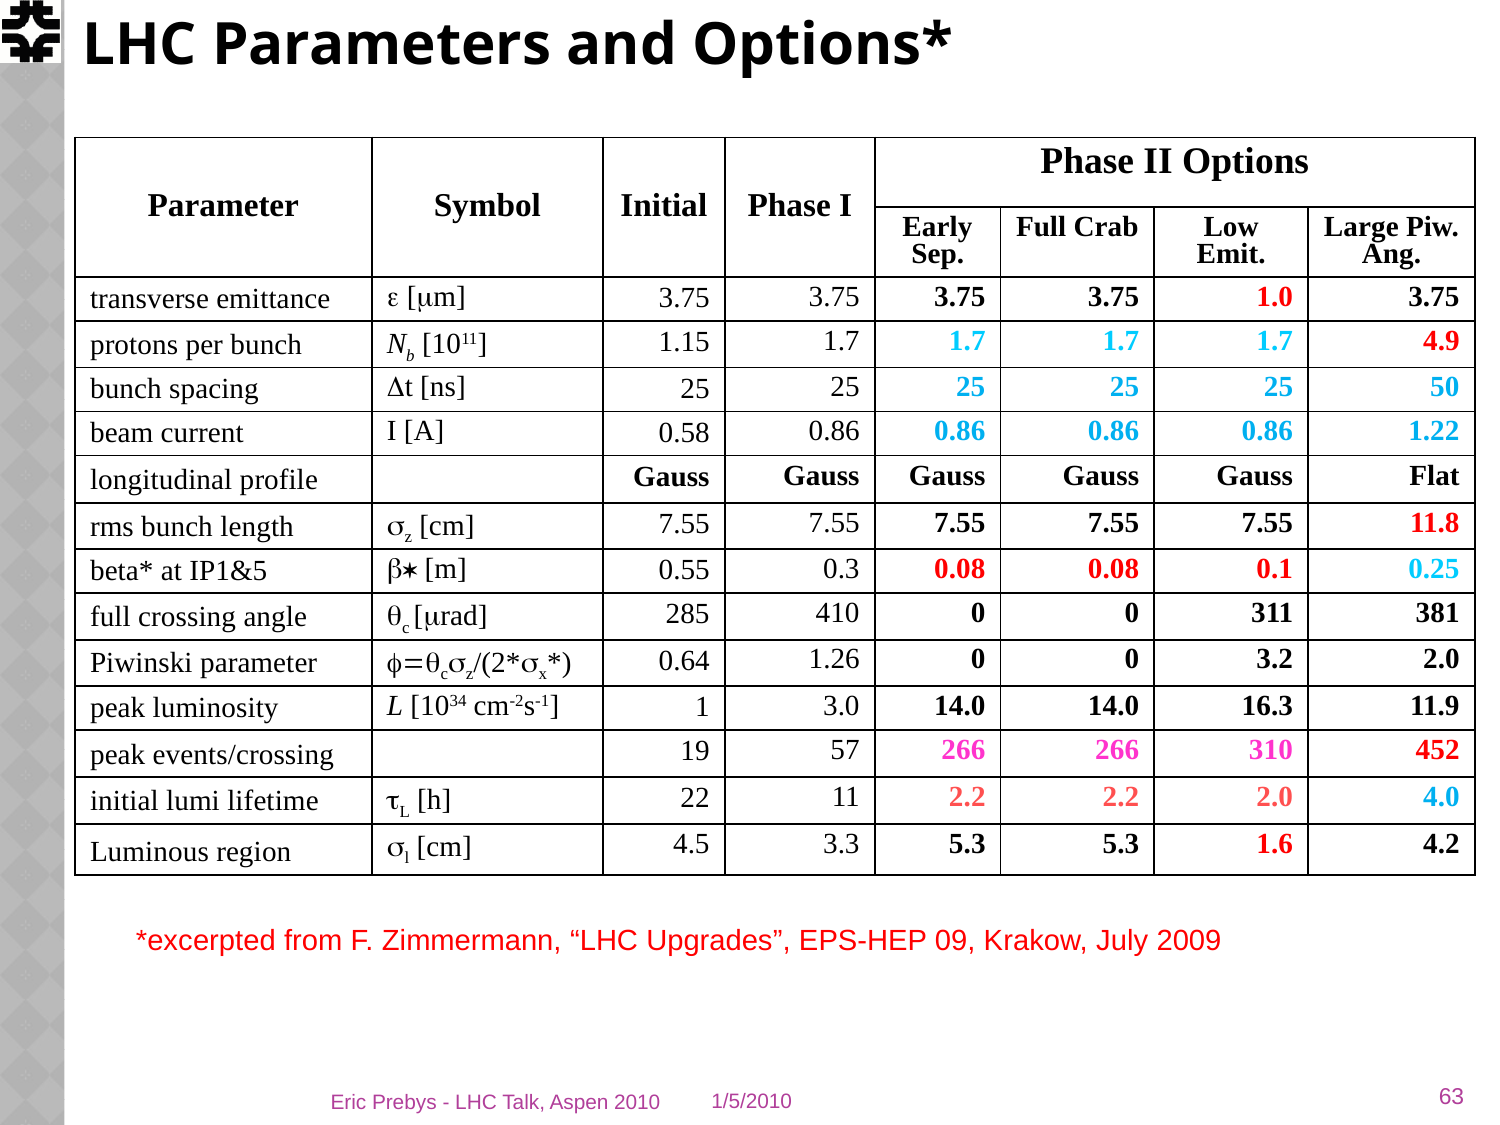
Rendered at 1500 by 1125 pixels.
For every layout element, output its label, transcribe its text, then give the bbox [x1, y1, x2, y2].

table_cell 2.2 [876, 778, 1000, 823]
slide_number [696, 1075, 1025, 1114]
table_cell 25 [876, 368, 1000, 411]
table_cell 0 [1001, 594, 1153, 639]
table_cell beam current [76, 412, 371, 455]
slide_number 63 [1367, 1071, 1465, 1110]
table_cell Large Piw. Ang. [1309, 208, 1474, 276]
table_cell 1.0 [1155, 278, 1307, 320]
table_cell qc [mrad] [373, 594, 602, 639]
table_cell Gauss [726, 456, 874, 502]
table_cell 0.25 [1309, 550, 1474, 592]
table_cell e [mm] [373, 278, 602, 320]
table_cell peak luminosity [76, 687, 371, 729]
table_cell 7.55 [1155, 504, 1307, 548]
table_cell 0 [876, 594, 1000, 639]
table_cell 0.08 [876, 550, 1000, 592]
table_cell initial lumi lifetime [76, 778, 371, 823]
table_cell 22 [604, 778, 724, 823]
picture [0, 0, 61, 63]
table_cell 11 [726, 778, 874, 823]
table_cell 1.22 [1309, 412, 1474, 455]
table_cell 0.86 [876, 412, 1000, 455]
table_cell 3.75 [1001, 278, 1153, 320]
table_cell 3.0 [726, 687, 874, 729]
table_header Parameter [76, 138, 371, 276]
table_cell 2.0 [1155, 778, 1307, 823]
text_box [1297, 0, 1500, 172]
table_cell Low Emit. [1155, 208, 1307, 276]
table_cell 0.1 [1155, 550, 1307, 592]
table_cell 1 [604, 687, 724, 729]
table_header Symbol [373, 138, 602, 276]
table_cell 25 [726, 368, 874, 411]
table_cell Nb [1011] [373, 322, 602, 367]
footer Eric Prebys - LHC Talk, Aspen 2010 [75, 1075, 675, 1114]
table_cell 25 [604, 368, 724, 411]
table_cell 7.55 [604, 504, 724, 548]
table_cell 3.75 [726, 278, 874, 320]
table_cell 3.2 [1155, 641, 1307, 685]
table_cell 11.8 [1309, 504, 1474, 548]
table_cell 5.3 [876, 825, 1000, 874]
table_cell 266 [876, 731, 1000, 776]
table_cell 285 [604, 594, 724, 639]
table_cell 7.55 [1001, 504, 1153, 548]
table_cell 4.5 [604, 825, 724, 874]
table_cell Early Sep. [876, 208, 1000, 276]
table_cell 5.3 [1001, 825, 1153, 874]
title LHC Parameters and Options* [75, 0, 1468, 77]
table_cell 11.9 [1309, 687, 1474, 729]
table_cell 3.3 [726, 825, 874, 874]
table_cell 1.7 [726, 322, 874, 367]
table_cell Dt [ns] [373, 368, 602, 411]
table_cell peak events/crossing [76, 731, 371, 776]
table_cell Gauss [604, 456, 724, 502]
table_cell 2.0 [1309, 641, 1474, 685]
table_cell 50 [1309, 368, 1474, 411]
table_cell sl [cm] [373, 825, 602, 874]
table_cell Gauss [876, 456, 1000, 502]
table_cell rms bunch length [76, 504, 371, 548]
table_cell 0.08 [1001, 550, 1153, 592]
table_cell sz [cm] [373, 504, 602, 548]
table_cell 3.75 [876, 278, 1000, 320]
table_cell Gauss [1155, 456, 1307, 502]
table_header Phase I [726, 138, 874, 276]
table_cell [373, 456, 602, 502]
table_cell beta* at IP1&5 [76, 550, 371, 592]
table_cell 0.86 [1001, 412, 1153, 455]
table_header Initial [604, 138, 724, 276]
table_cell 1.6 [1155, 825, 1307, 874]
table_cell 410 [726, 594, 874, 639]
table_cell 3.75 [1309, 278, 1474, 320]
table_cell Piwinski parameter [76, 641, 371, 685]
table_cell I [A] [373, 412, 602, 455]
table_cell 0 [1001, 641, 1153, 685]
table_cell 7.55 [726, 504, 874, 548]
table_cell 452 [1309, 731, 1474, 776]
table_cell 2.2 [1001, 778, 1153, 823]
table_cell 310 [1155, 731, 1307, 776]
table_cell 0.86 [1155, 412, 1307, 455]
table_cell 1.7 [1001, 322, 1153, 367]
table_cell 311 [1155, 594, 1307, 639]
table_cell 57 [726, 731, 874, 776]
table_cell 14.0 [1001, 687, 1153, 729]
table_cell 3.75 [604, 278, 724, 320]
table_cell 4.2 [1309, 825, 1474, 874]
text_box *excerpted from F. Zimmermann, “LHC Upgrades”, EPS-HEP 09, Krakow, July 2009 [75, 914, 1238, 964]
table_cell L [1034 cm-2s-1] [373, 687, 602, 729]
table_cell 0.3 [726, 550, 874, 592]
table_cell 16.3 [1155, 687, 1307, 729]
table_cell 1.7 [876, 322, 1000, 367]
table_cell 3.5 [0, 0, 65, 1125]
table_cell 266 [1001, 731, 1153, 776]
table_cell [373, 731, 602, 776]
table_cell 25 [1001, 368, 1153, 411]
table_cell f=qcsz/(2*sx*) [373, 641, 602, 685]
table_cell 4.9 [1309, 322, 1474, 367]
table_cell 1.7 [1155, 322, 1307, 367]
table_cell tL [h] [373, 778, 602, 823]
table_cell Luminous region [76, 825, 371, 874]
table_cell 381 [1309, 594, 1474, 639]
table_cell 1.26 [726, 641, 874, 685]
table_cell bunch spacing [76, 368, 371, 411]
table_cell 0.86 [726, 412, 874, 455]
table_cell 0 [876, 641, 1000, 685]
table_cell Full Crab [1001, 208, 1153, 276]
table_cell b* [m] [373, 550, 602, 592]
table_cell 7.55 [876, 504, 1000, 548]
table_cell full crossing angle [76, 594, 371, 639]
table_cell 0.55 [604, 550, 724, 592]
table_header Phase II Options [876, 138, 1474, 206]
table_cell 19 [604, 731, 724, 776]
table_cell protons per bunch [76, 322, 371, 367]
table_cell Flat [1309, 456, 1474, 502]
table_cell 0.58 [604, 412, 724, 455]
table_cell longitudinal profile [76, 456, 371, 502]
table_cell 0.64 [604, 641, 724, 685]
table_cell 1.15 [604, 322, 724, 367]
table_cell transverse emittance [76, 278, 371, 320]
table_cell 4.0 [1309, 778, 1474, 823]
table_cell 25 [1155, 368, 1307, 411]
table_cell 14.0 [876, 687, 1000, 729]
table_cell Gauss [1001, 456, 1153, 502]
